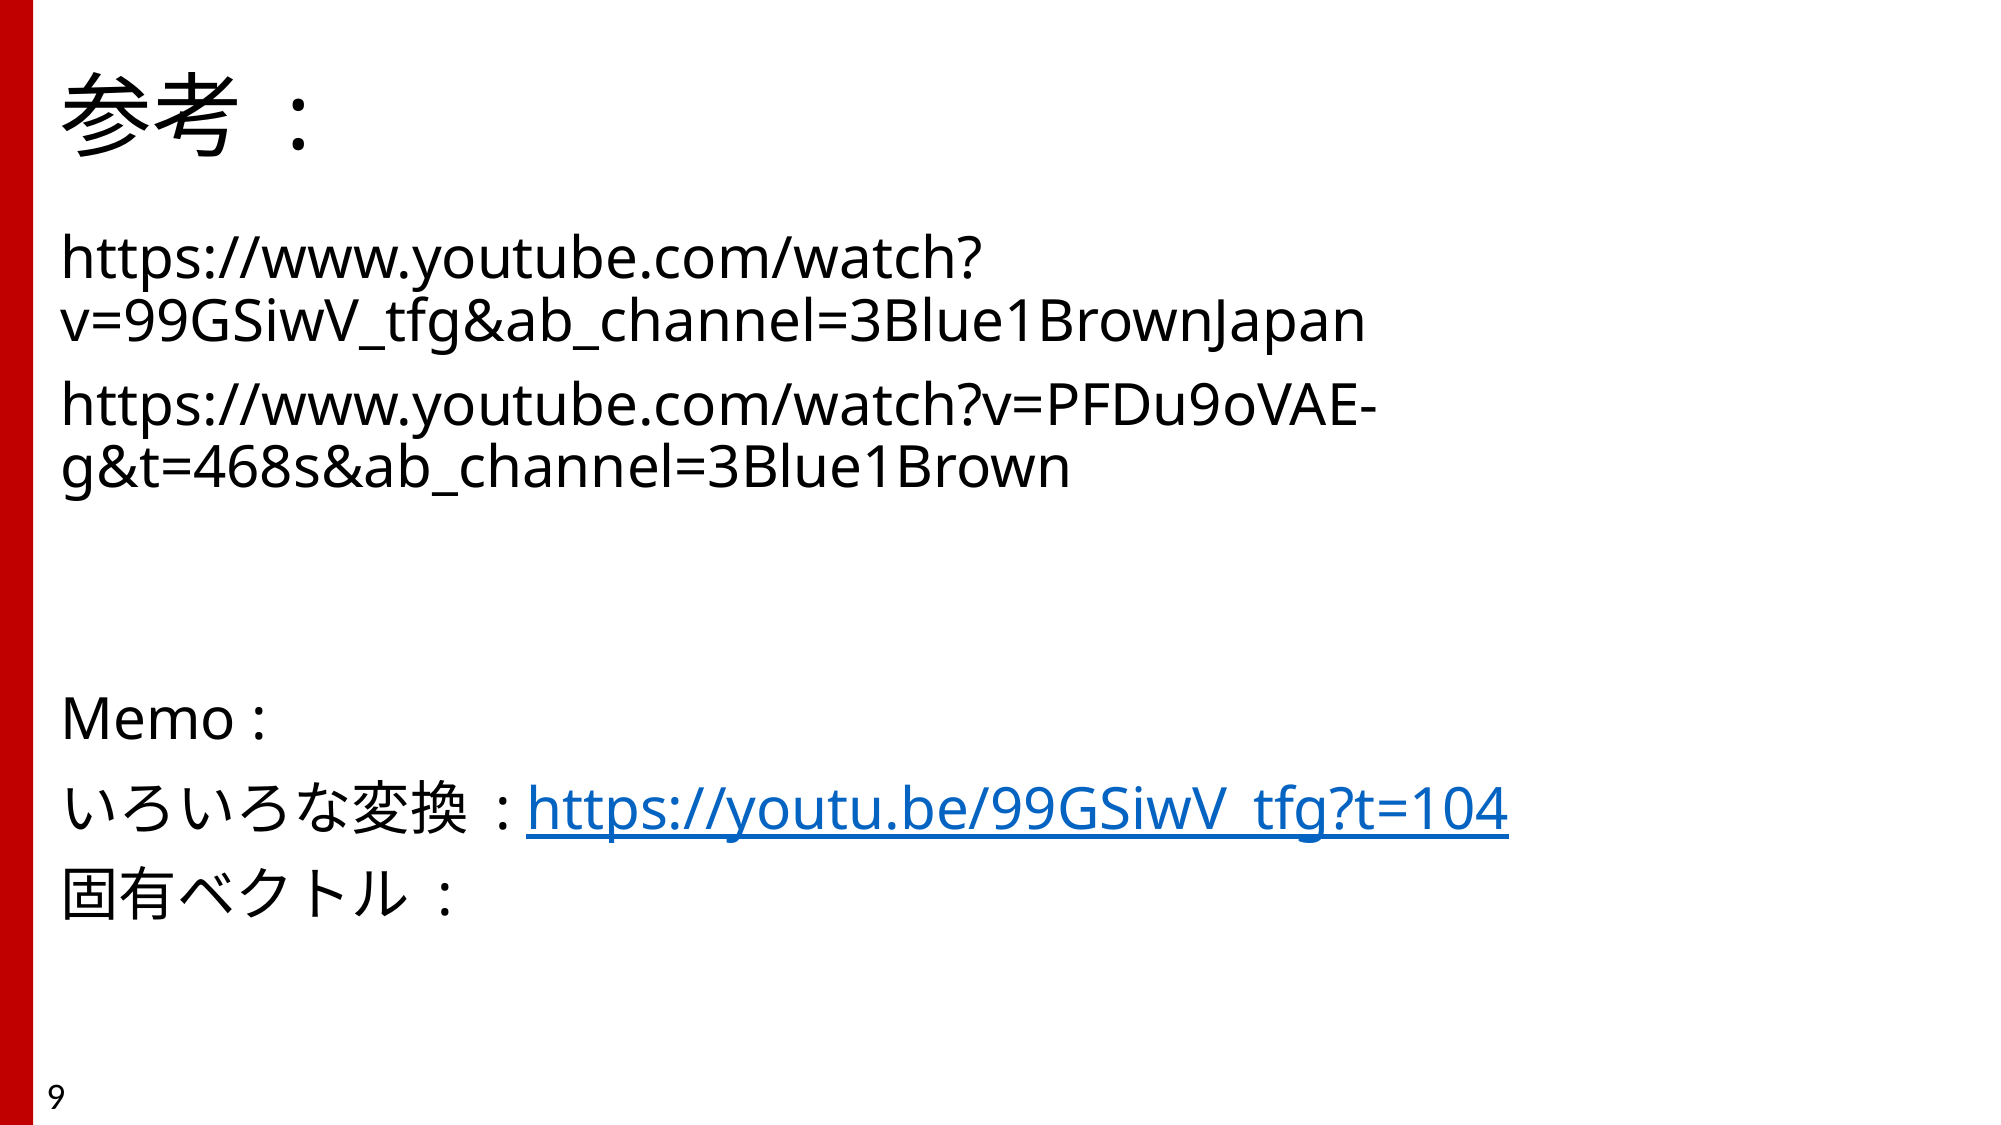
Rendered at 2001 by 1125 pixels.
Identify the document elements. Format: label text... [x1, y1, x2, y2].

list https://www.youtube.com/watch?v=99GSiwV_tfg&ab_channel=3Blue1BrownJapan https://www.youtube.com/watch?v=PFDu9oVAE-g&t=468s&ab_channel=3Blue1Brown Memo : いろいろな変換 : https://youtu.be/99GSiwV_tfg?t=104 固有ベクトル : [45, 220, 1967, 1090]
title 参考 : [45, 59, 1967, 181]
slide_number 9 [31, 1064, 482, 1125]
